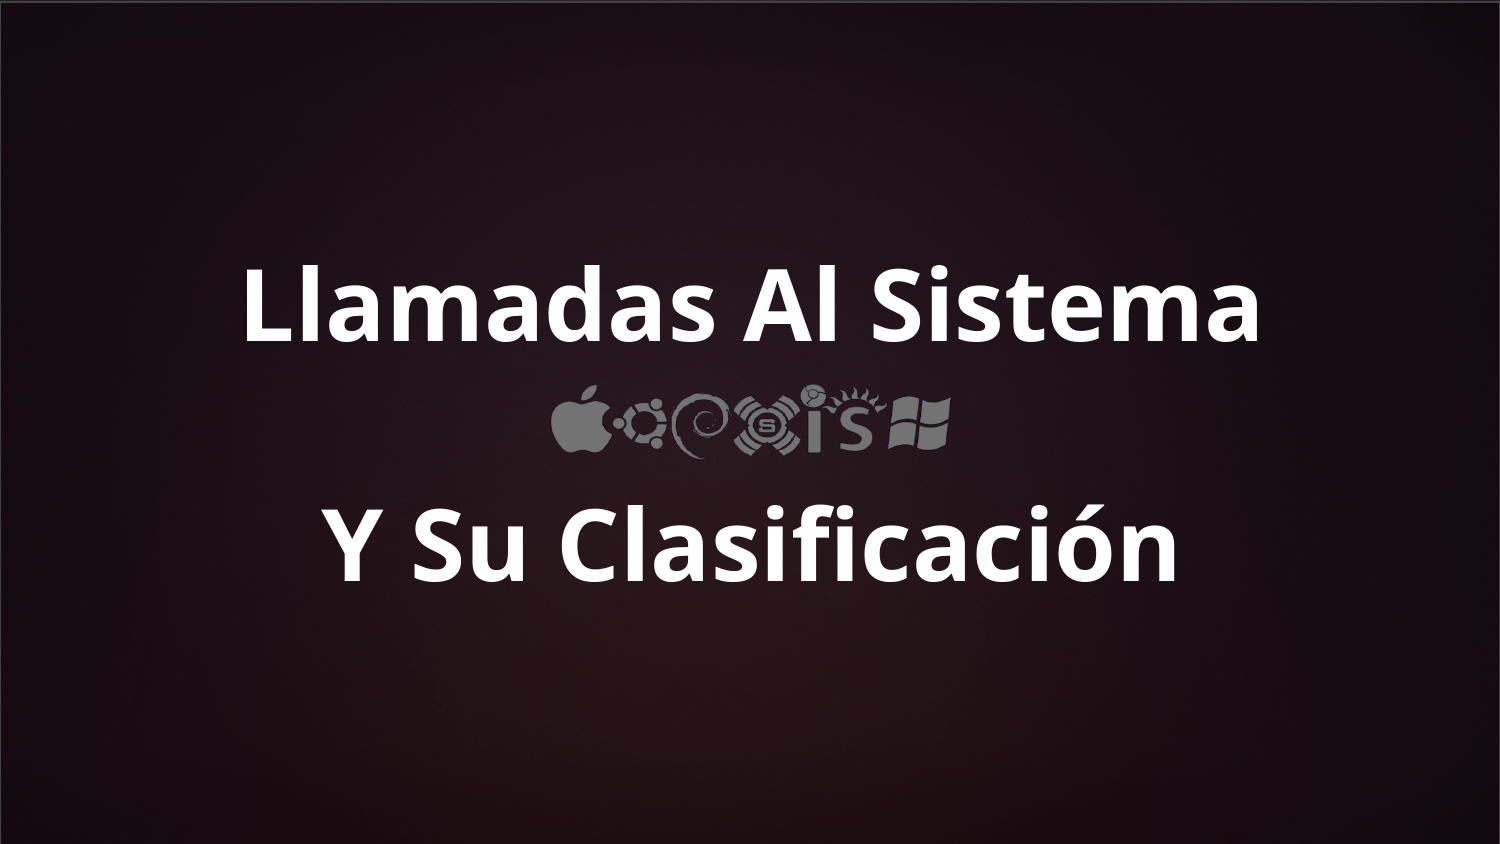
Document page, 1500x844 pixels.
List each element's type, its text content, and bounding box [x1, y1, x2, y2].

title Llamadas Al Sistema Y Su Clasificación [37, 194, 1469, 650]
text_box [0, 1, 1500, 844]
